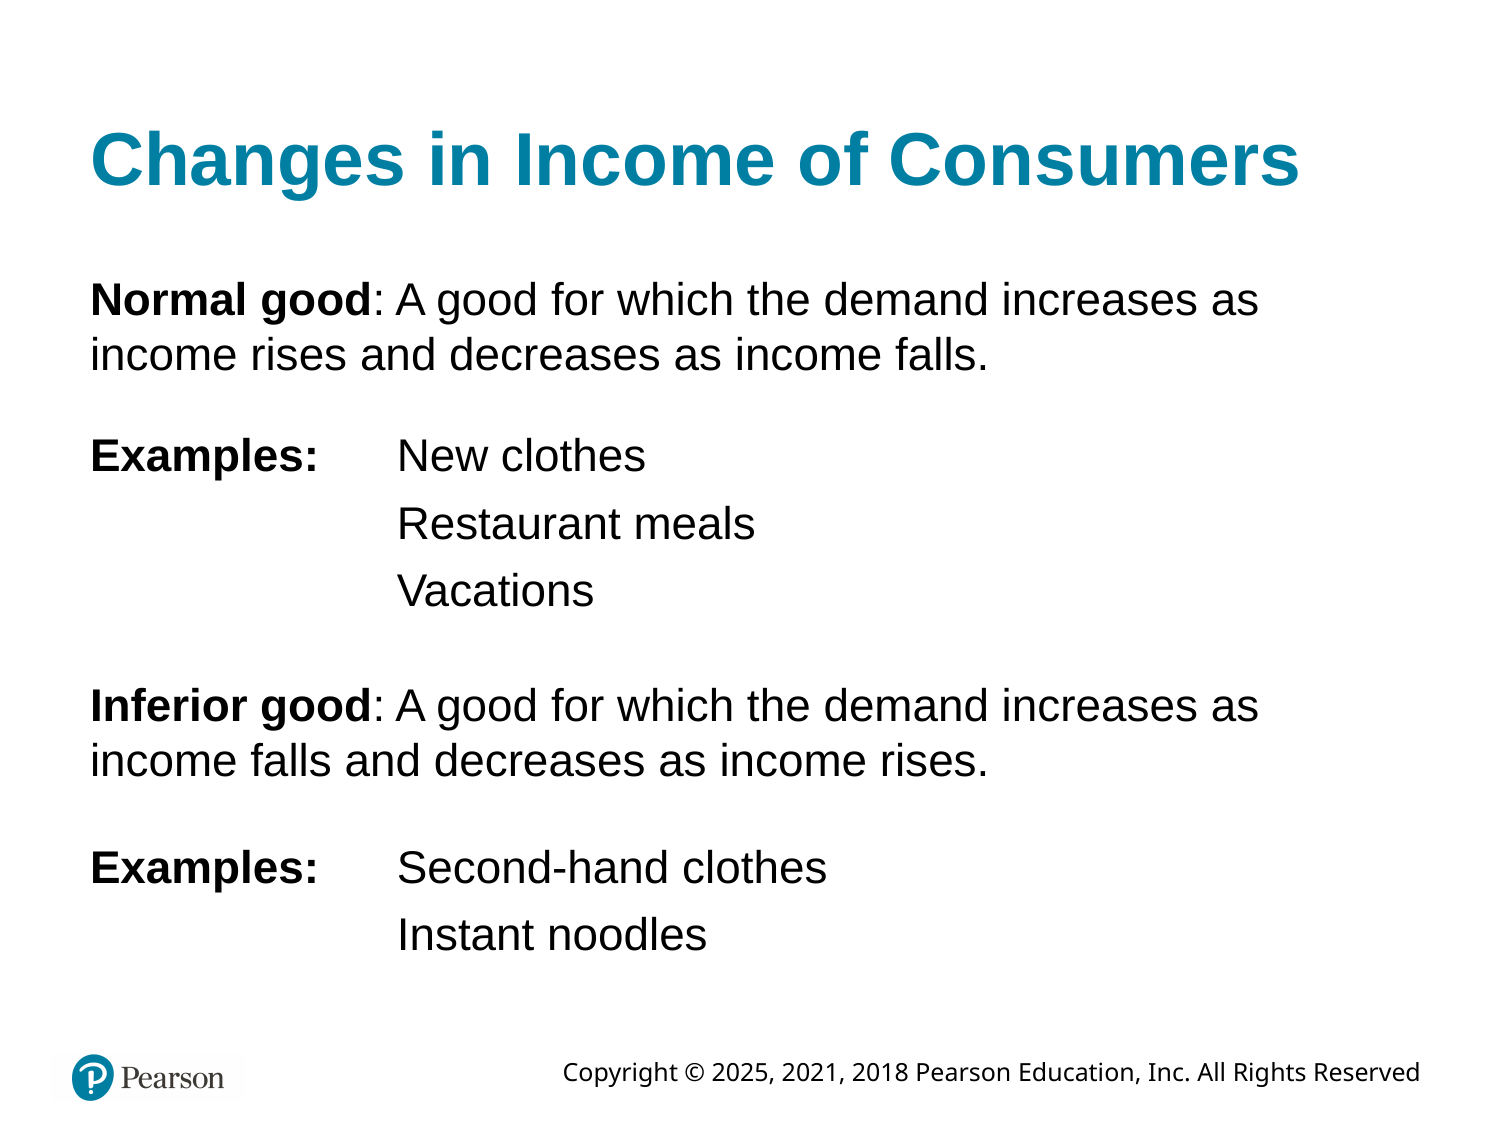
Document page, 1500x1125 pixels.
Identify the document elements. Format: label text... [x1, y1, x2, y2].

picture [51, 1053, 245, 1102]
list New clothes Restaurant meals Vacations [381, 411, 883, 638]
list Second-hand clothes Instant noodles [381, 822, 934, 971]
list Inferior good: A good for which the demand increases as income falls and decreases as income rises. [75, 660, 1425, 799]
title Changes in Income of Consumers [75, 35, 1425, 216]
list Examples: [75, 411, 355, 495]
list Normal good: A good for which the demand increases as income rises and decreases as income falls. [75, 254, 1425, 392]
list Examples: [75, 822, 355, 905]
